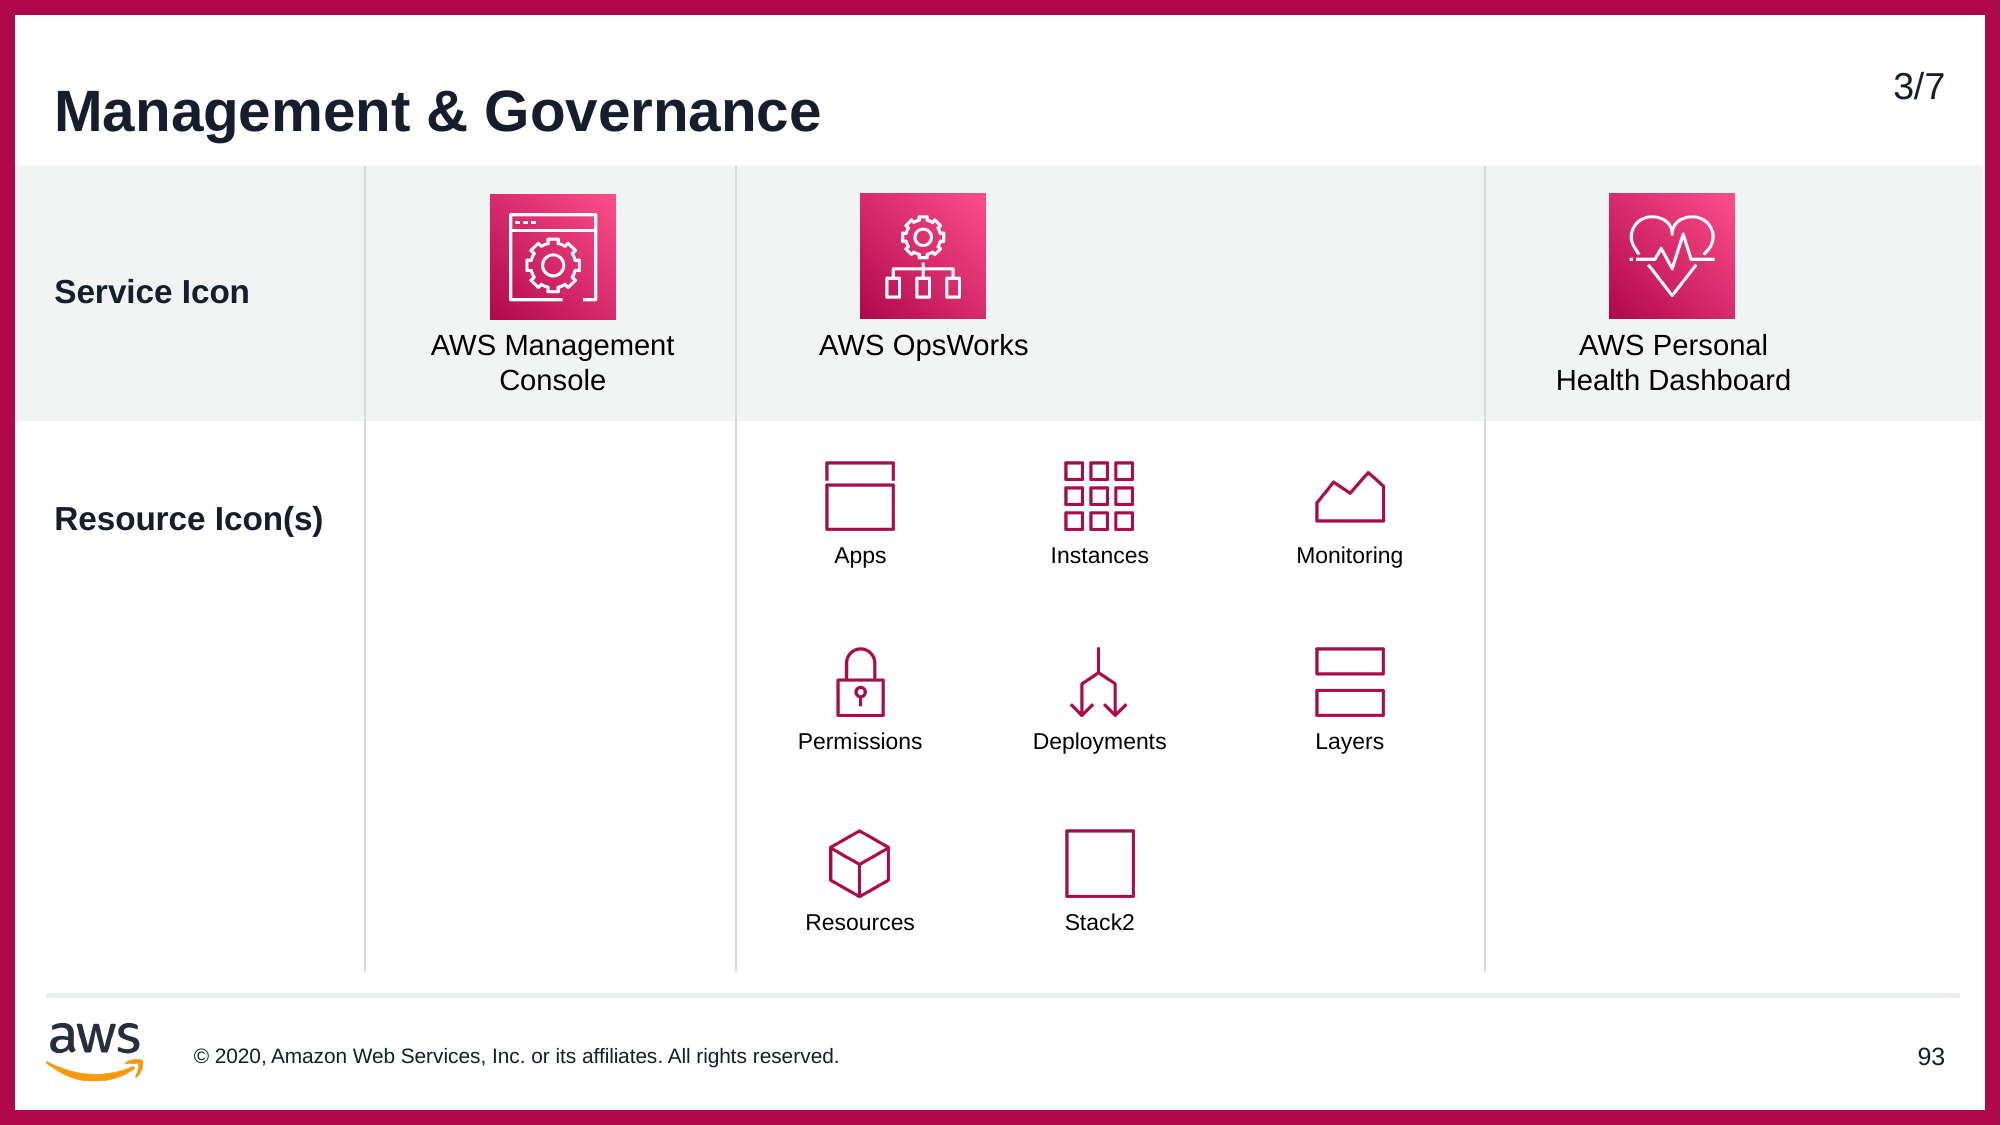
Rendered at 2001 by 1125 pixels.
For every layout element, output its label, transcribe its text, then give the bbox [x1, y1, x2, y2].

picture [1312, 458, 1388, 534]
text_box Stack2 [984, 900, 1216, 943]
list 3/7 [1693, 59, 1961, 166]
text_box Apps [736, 533, 984, 576]
text_box AWS Management Console [369, 319, 735, 404]
text_box Resources [736, 900, 984, 943]
text_box Monitoring [1215, 533, 1484, 576]
picture [1609, 193, 1735, 319]
picture [821, 825, 897, 901]
picture [1312, 644, 1388, 720]
text_box Deployments [984, 719, 1215, 762]
picture [490, 194, 616, 320]
picture [860, 193, 986, 319]
text_box AWS OpsWorks [736, 319, 1113, 369]
text_box AWS Personal Health Dashboard [1493, 319, 1855, 404]
text_box Permissions [736, 719, 984, 762]
text_box Layers [1215, 719, 1484, 762]
picture [1060, 644, 1136, 720]
picture [1062, 825, 1138, 901]
text_box Instances [984, 533, 1215, 576]
footer © 2020, Amazon Web Services, Inc. or its affiliates. All rights reserved. [178, 1025, 911, 1086]
picture [1061, 458, 1137, 534]
picture [46, 1023, 143, 1081]
picture [822, 644, 898, 720]
title Management & Governance [39, 59, 1457, 166]
slide_number 93 [1493, 1025, 1961, 1086]
picture [822, 458, 898, 534]
